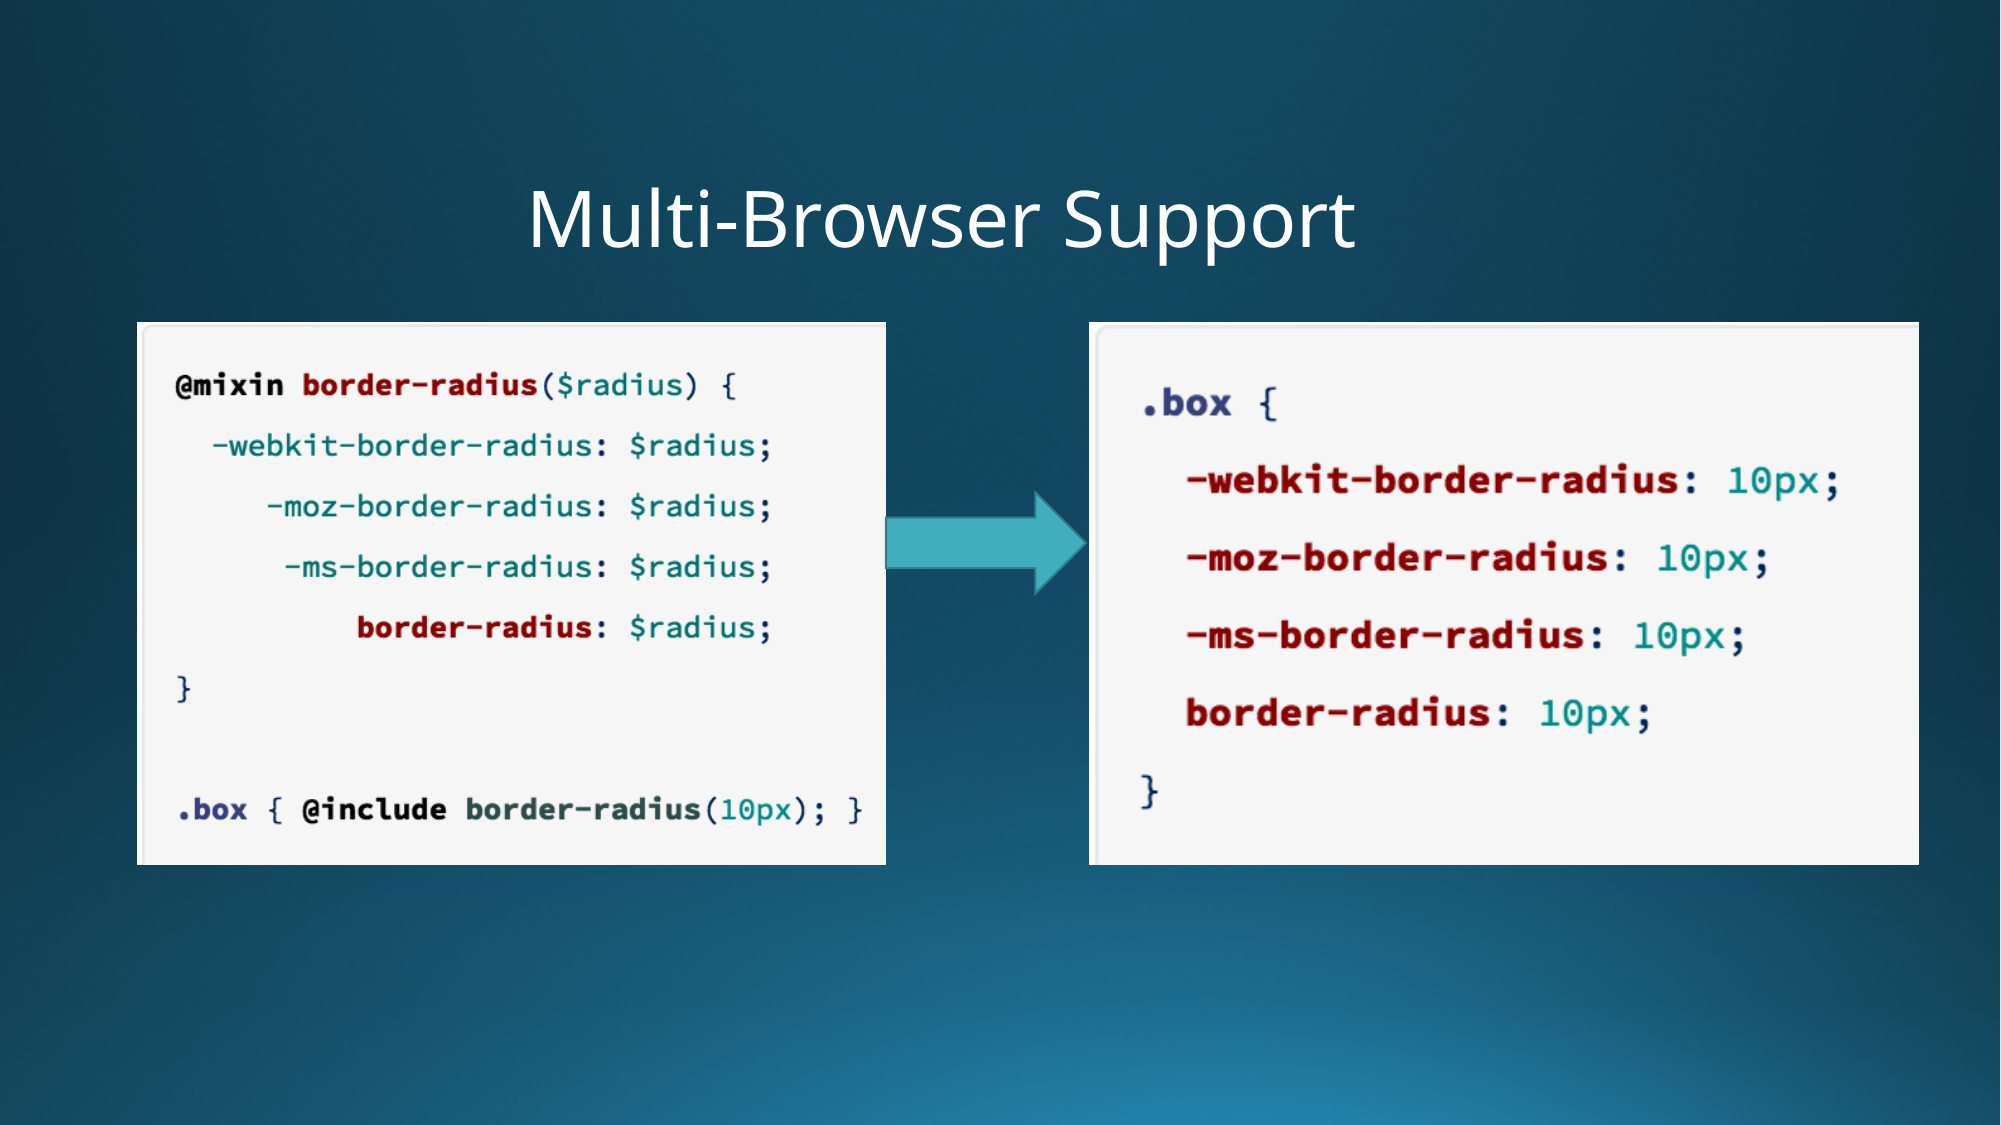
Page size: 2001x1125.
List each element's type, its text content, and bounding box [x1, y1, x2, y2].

text_box [886, 489, 1088, 596]
title Multi-Browser Support [511, 161, 1405, 282]
picture [0, 0, 2001, 1125]
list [137, 322, 886, 865]
